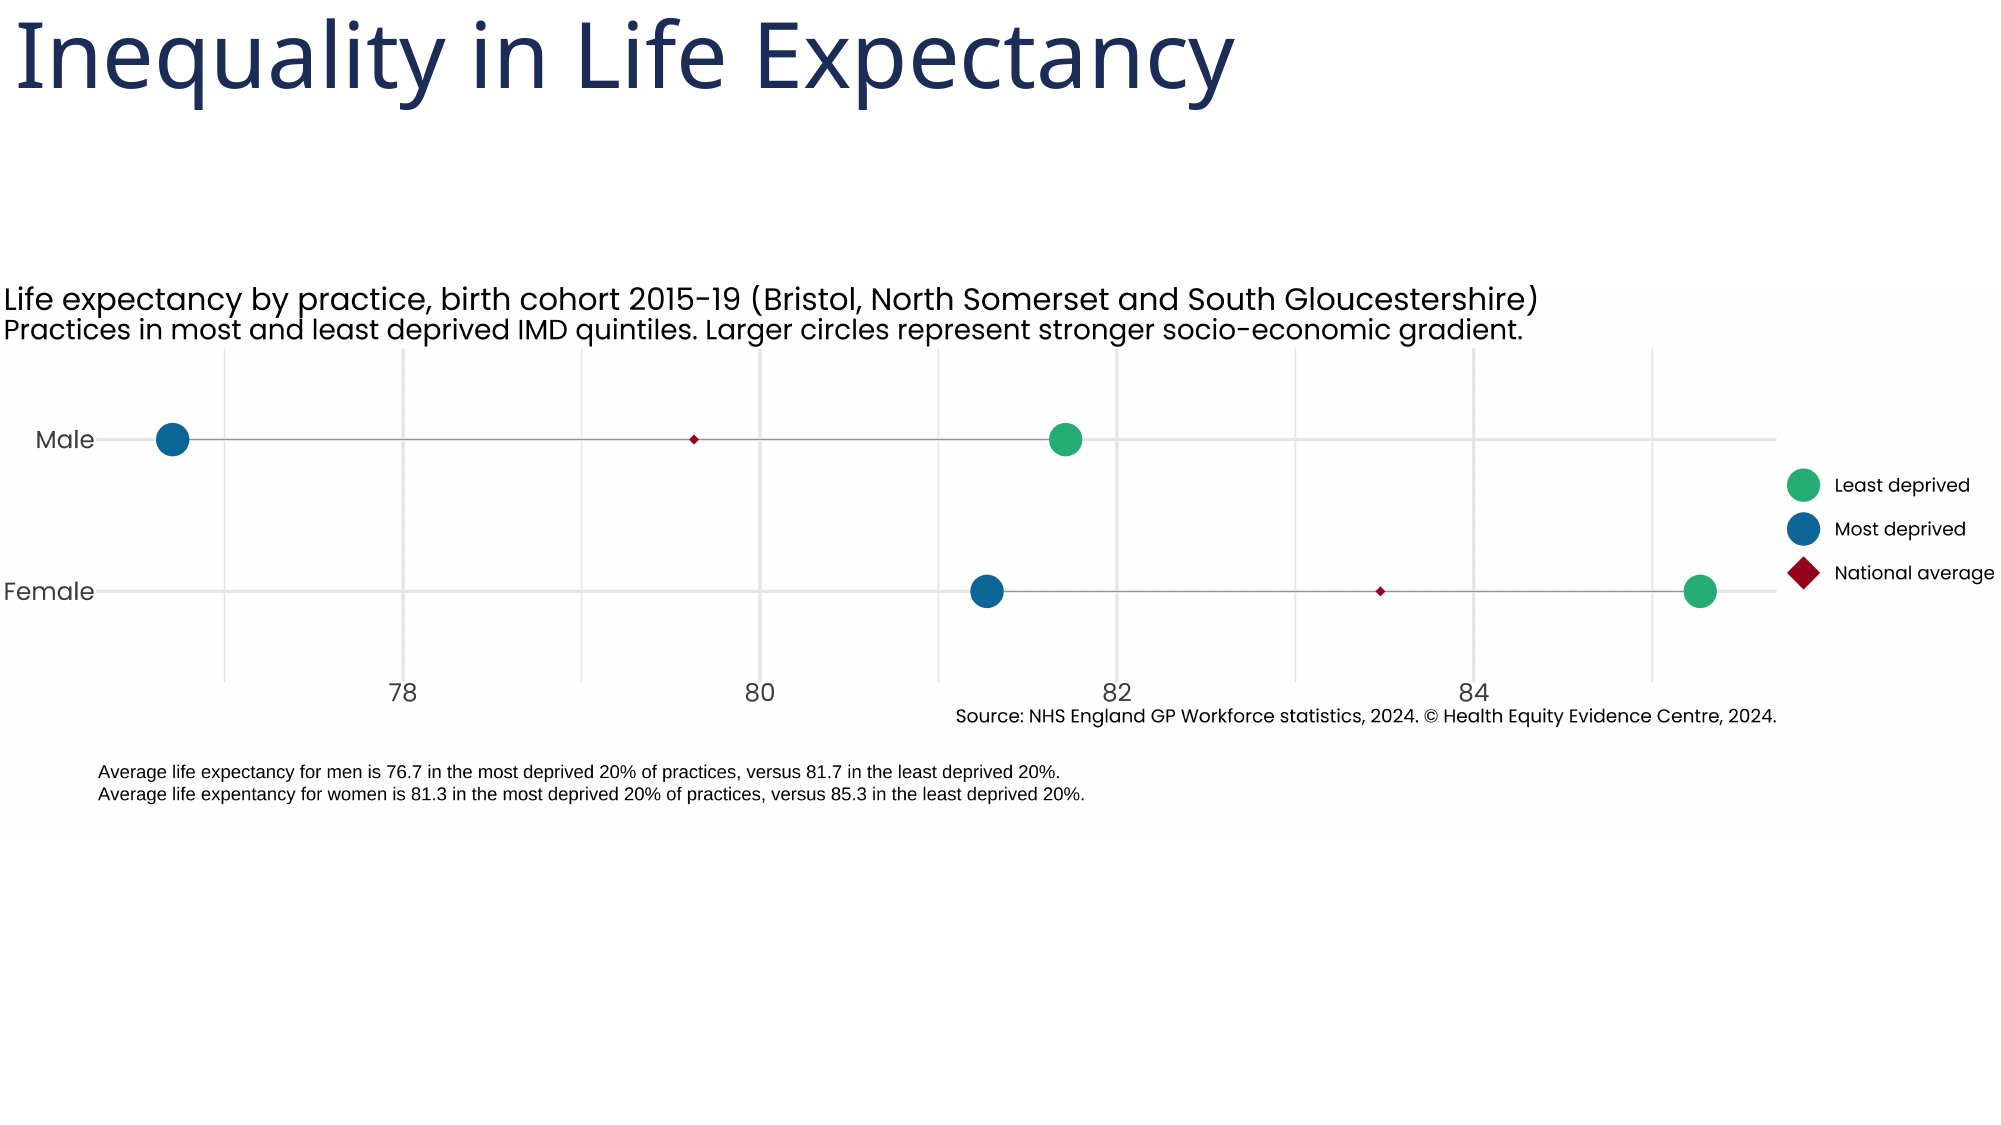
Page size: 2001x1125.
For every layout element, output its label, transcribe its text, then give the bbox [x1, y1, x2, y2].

picture [0, 284, 2000, 843]
title Inequality in Life Expectancy [0, 0, 2000, 119]
